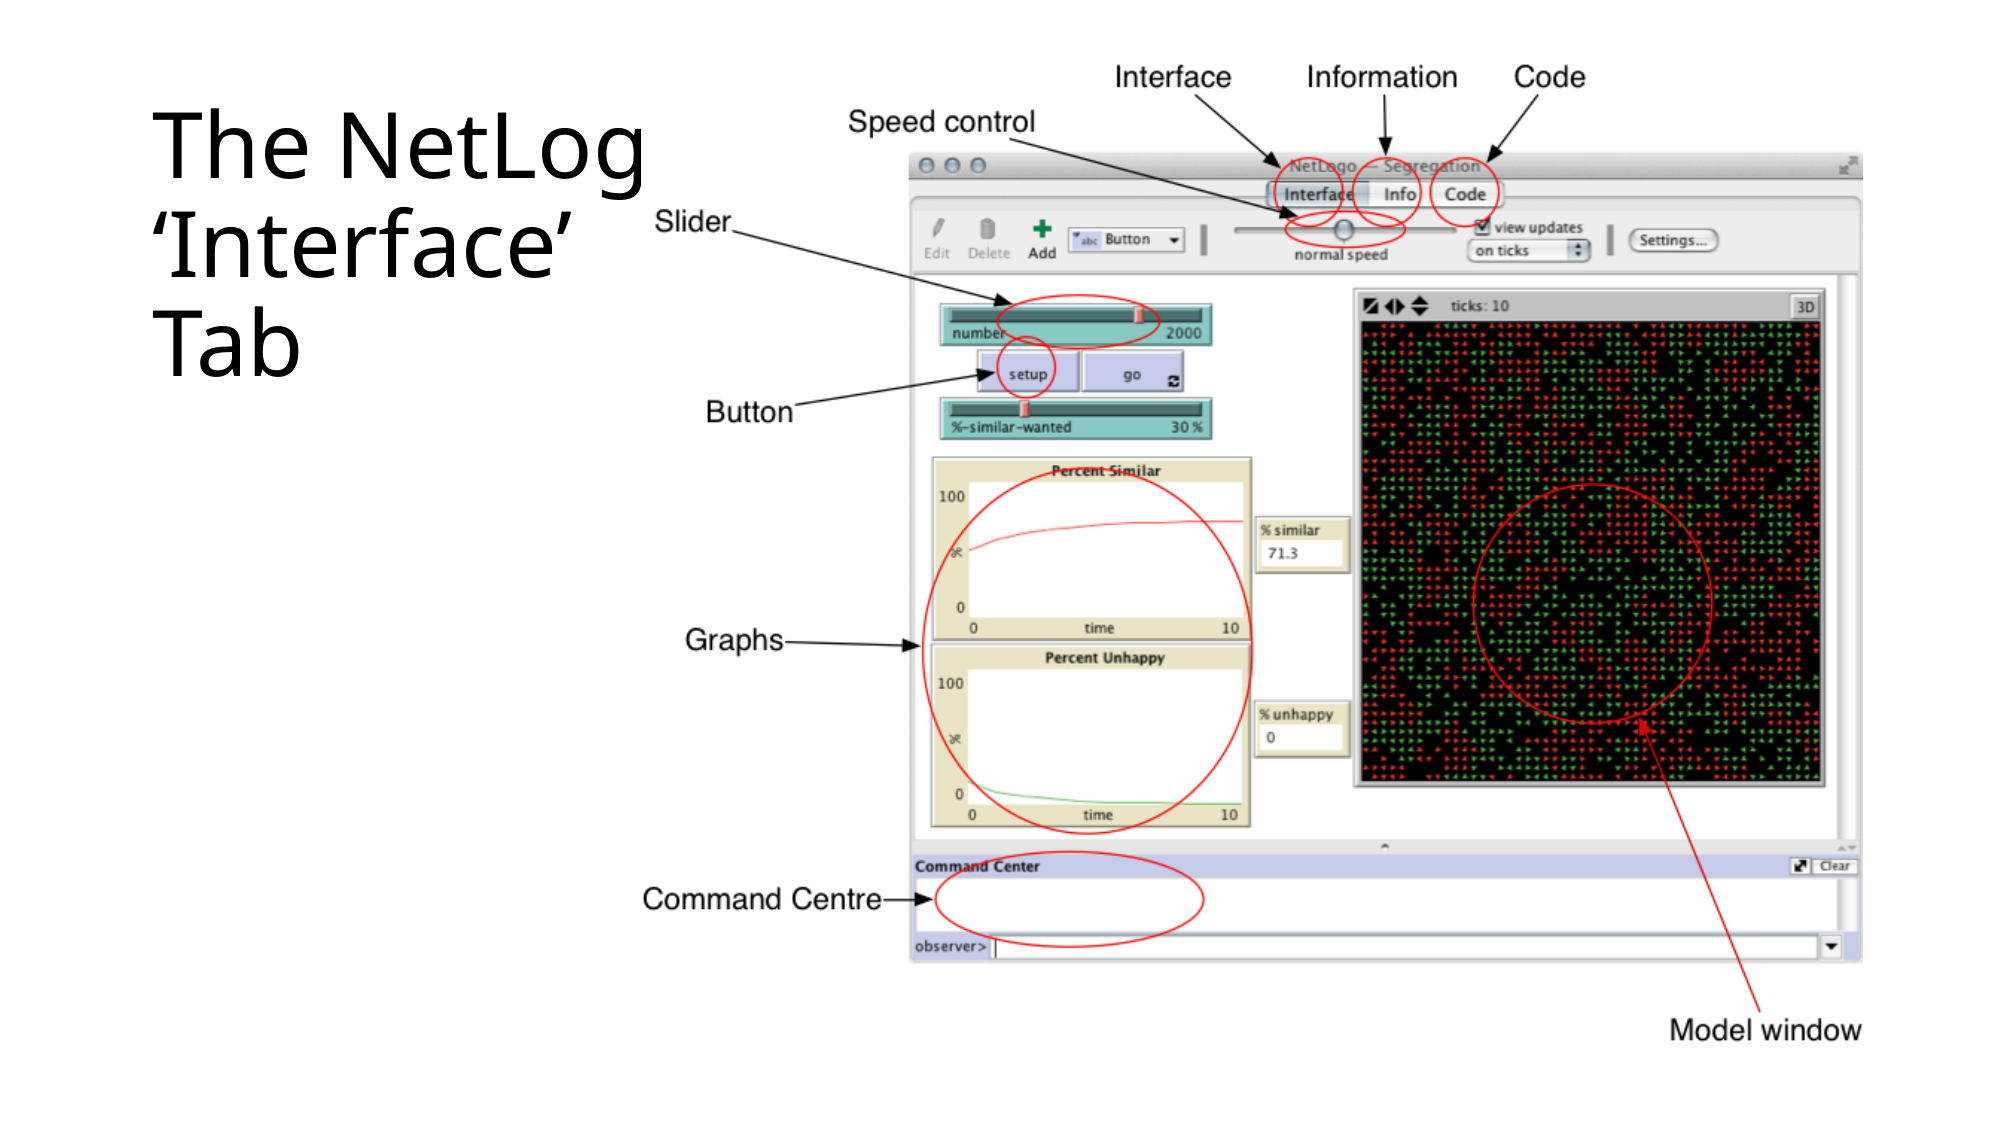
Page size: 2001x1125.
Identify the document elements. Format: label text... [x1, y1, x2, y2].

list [641, 59, 1863, 1048]
title The NetLogo ‘Interface’ Tab [137, 59, 641, 437]
